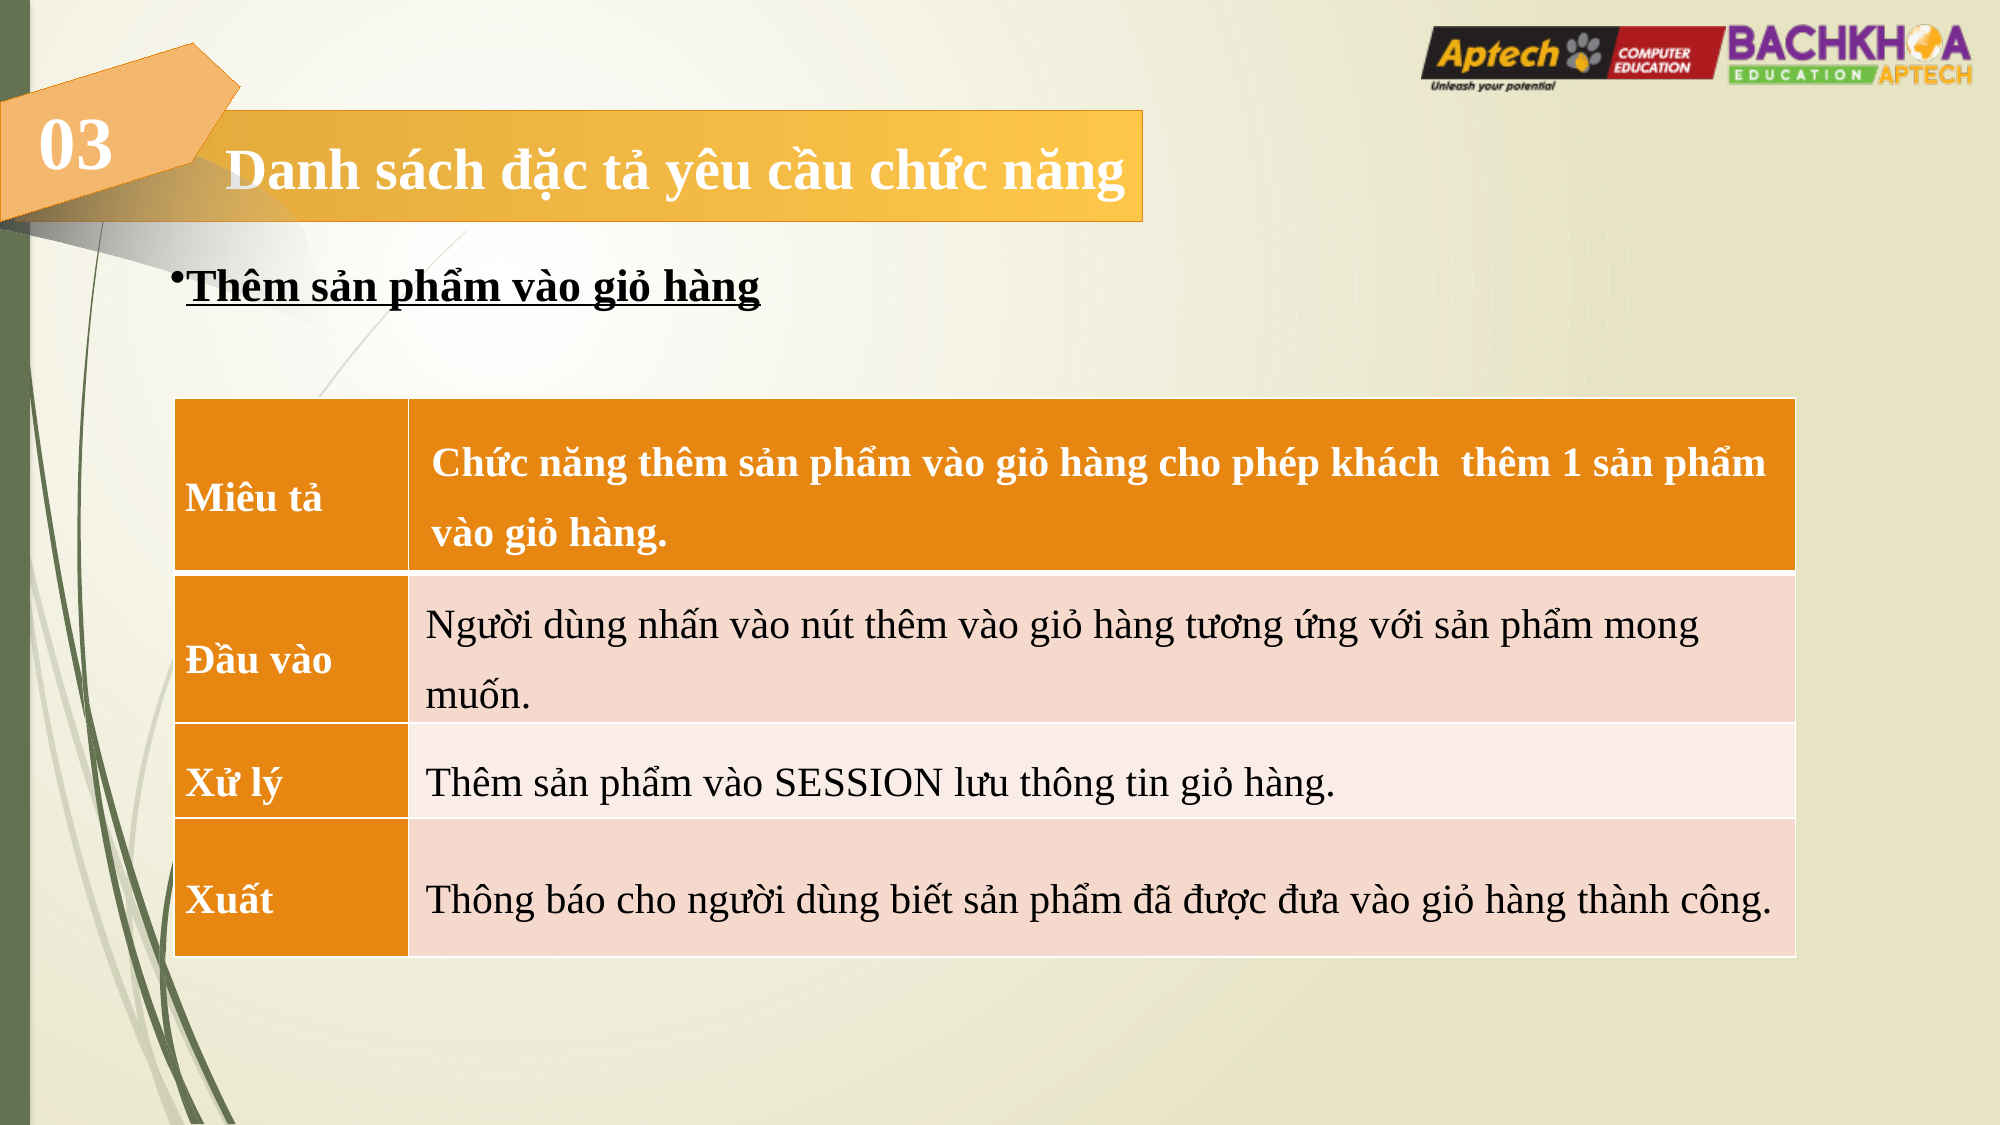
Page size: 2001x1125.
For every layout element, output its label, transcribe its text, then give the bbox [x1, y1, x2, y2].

table_cell Xử lý [175, 724, 408, 817]
picture [1421, 23, 1978, 92]
table_cell Xuất [175, 819, 408, 956]
table_cell Người dùng nhấn vào nút thêm vào giỏ hàng tương ứng với sản phẩm mong muốn. [409, 576, 1795, 722]
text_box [0, 42, 1143, 314]
table_header Chức năng thêm sản phẩm vào giỏ hàng cho phép khách thêm 1 sản phẩm vào giỏ hàng. [409, 399, 1795, 570]
table_cell Thông báo cho người dùng biết sản phẩm đã được đưa vào giỏ hàng thành công. [409, 819, 1795, 956]
table_cell Đầu vào [175, 576, 408, 722]
table_header Miêu tả [175, 399, 408, 570]
table_cell Thêm sản phẩm vào SESSION lưu thông tin giỏ hàng. [409, 724, 1795, 817]
